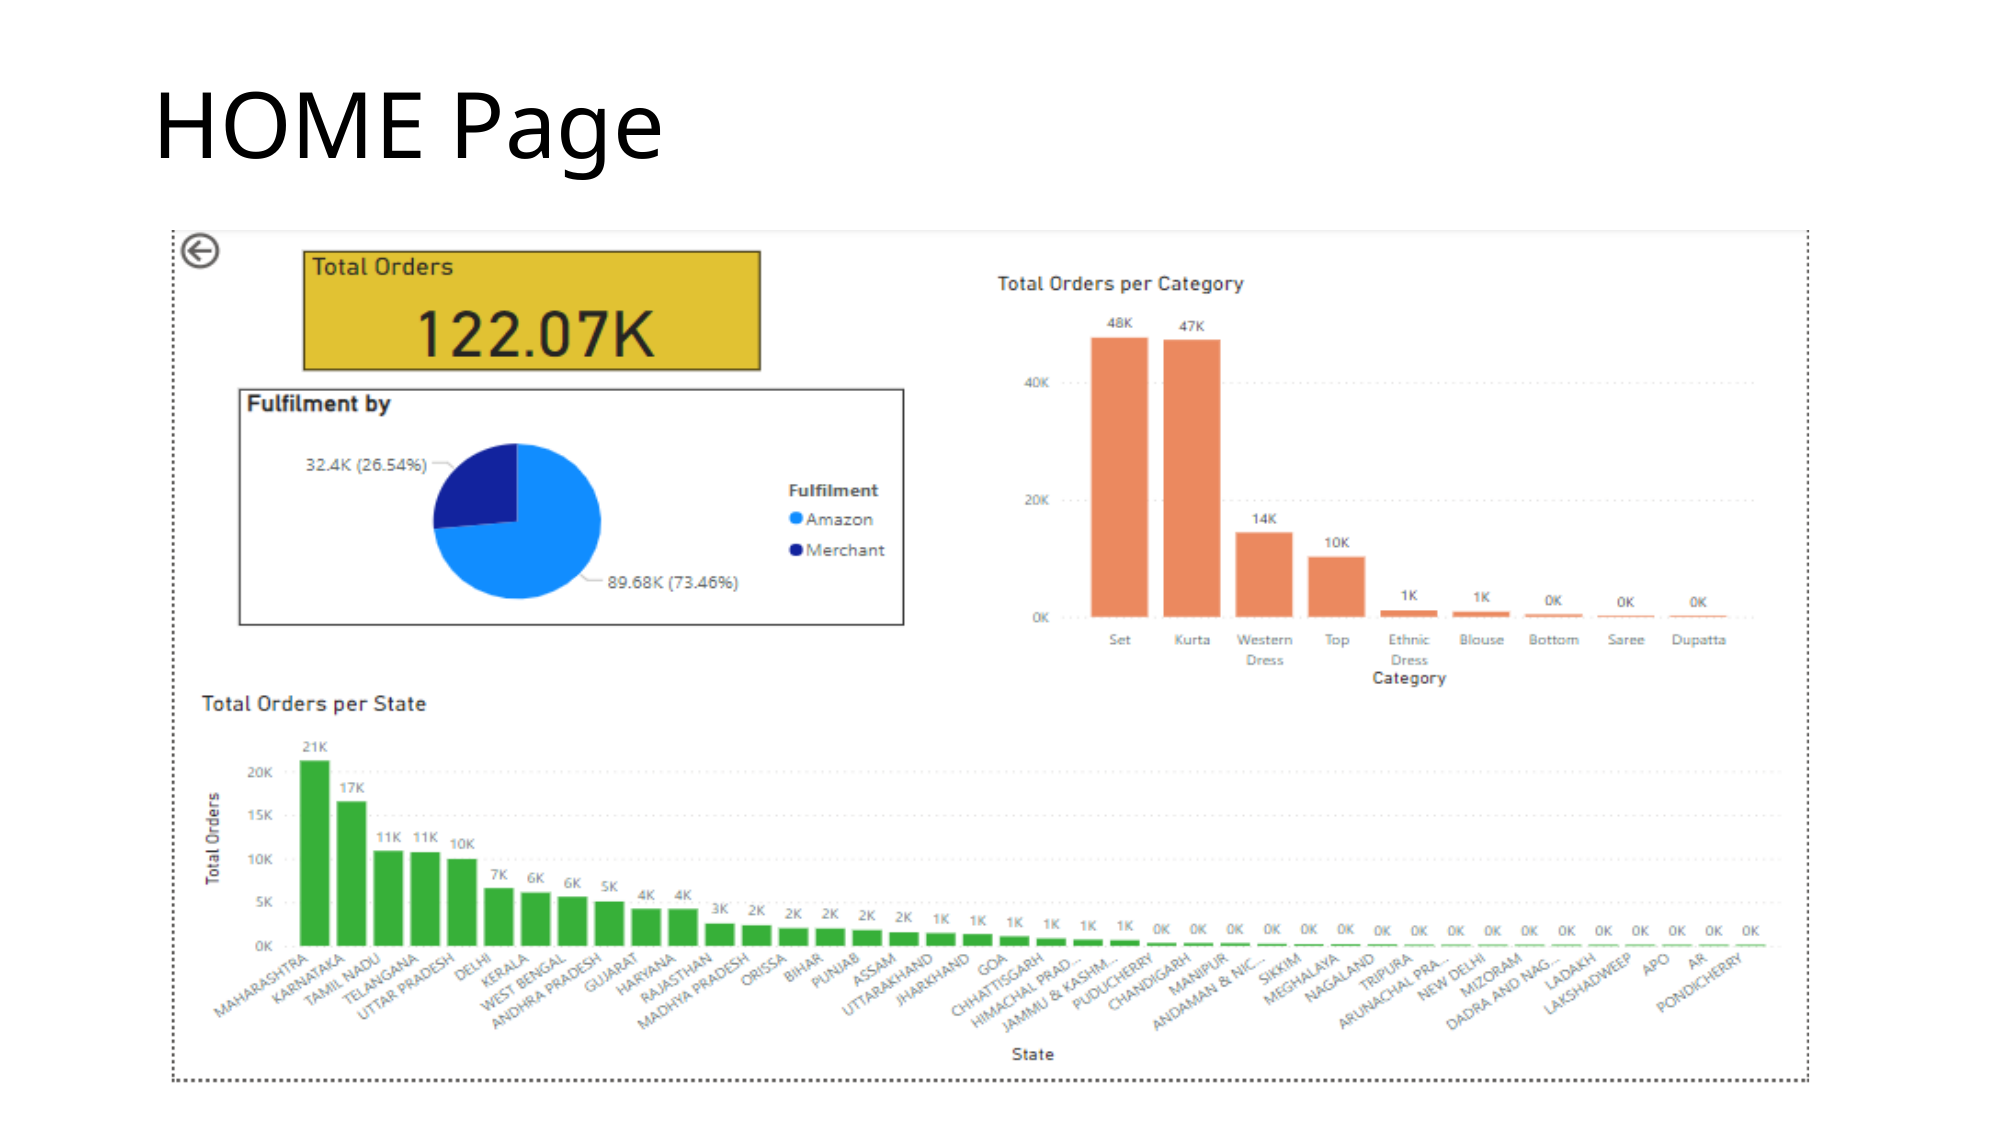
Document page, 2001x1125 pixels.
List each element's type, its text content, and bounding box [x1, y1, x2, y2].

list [171, 230, 1810, 1085]
title HOME Page [137, 59, 1863, 199]
